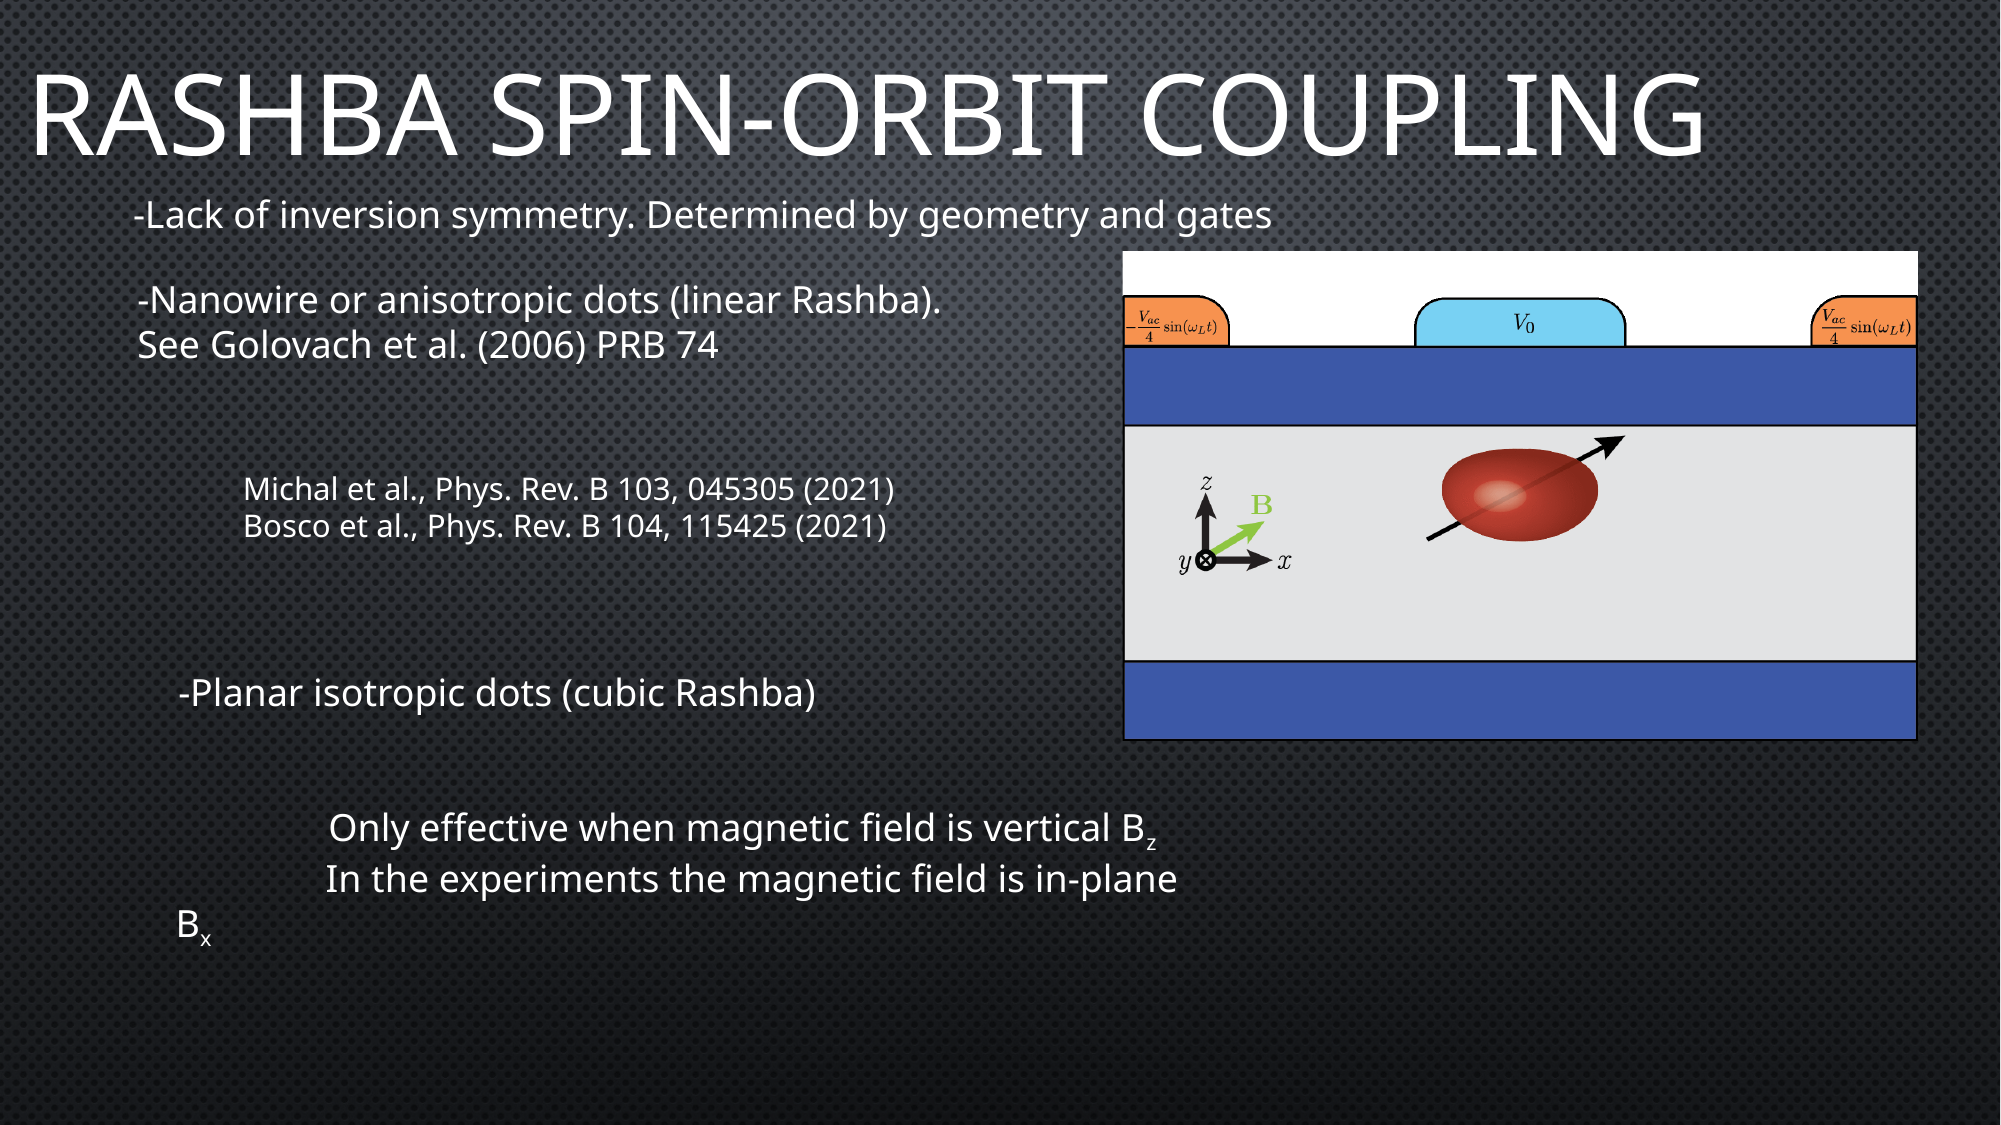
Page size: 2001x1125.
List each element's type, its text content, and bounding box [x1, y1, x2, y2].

picture [1122, 251, 1919, 741]
text_box -Lack of inversion symmetry. Determined by geometry and gates [118, 188, 1411, 429]
text_box Michal et al., Phys. Rev. B 103, 045305 (2021) Bosco et al., Phys. Rev. B 104, 115425 (2021) [228, 461, 1122, 552]
text_box In the experiments the magnetic field is in-plane Bx [160, 847, 1228, 959]
title Rashba spin-orbit coupling [11, 0, 1942, 186]
